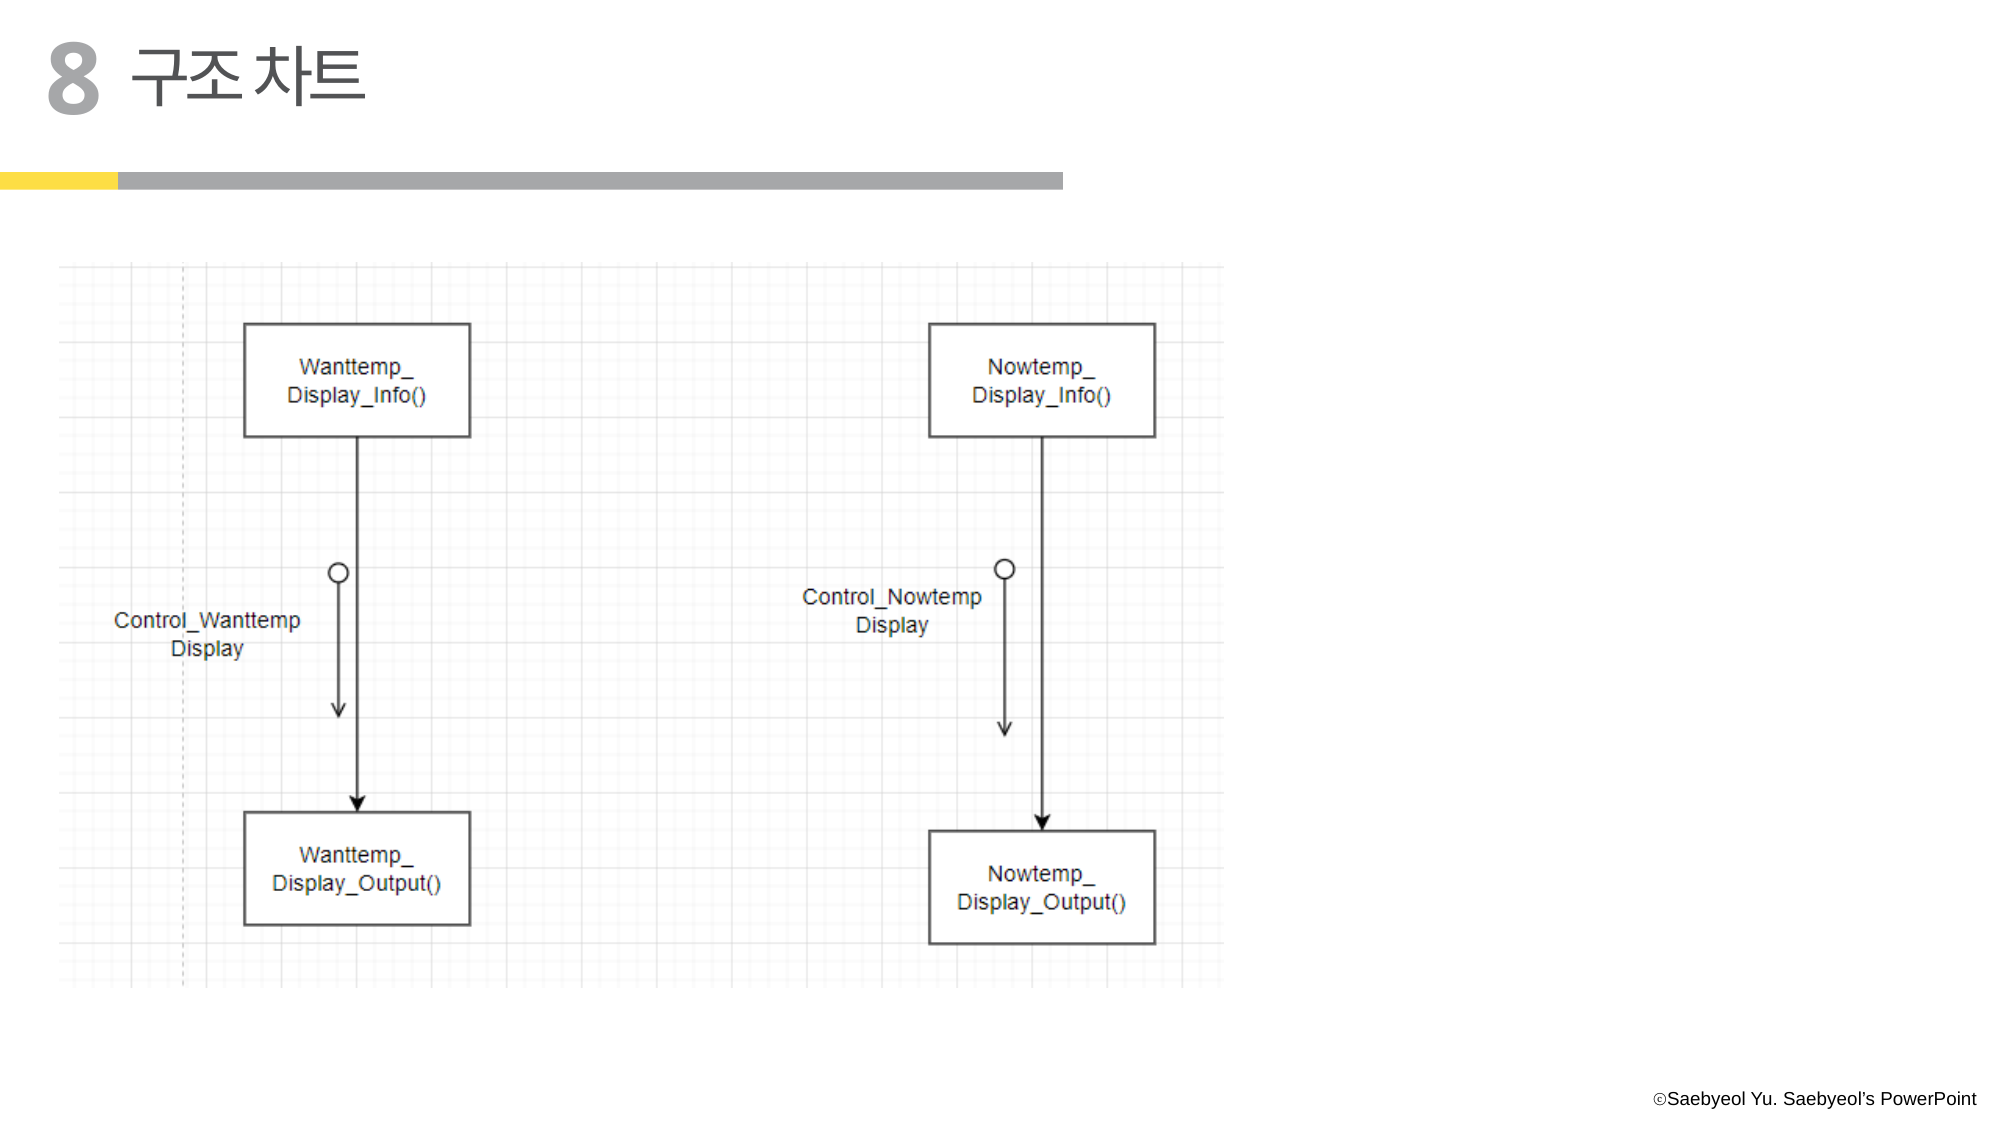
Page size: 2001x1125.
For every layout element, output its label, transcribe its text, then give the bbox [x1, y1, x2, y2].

text_box 구조 차트 [118, 27, 384, 123]
text_box [0, 171, 119, 191]
text_box [119, 171, 1064, 191]
picture [58, 262, 1224, 988]
text_box 8 [30, 7, 118, 143]
